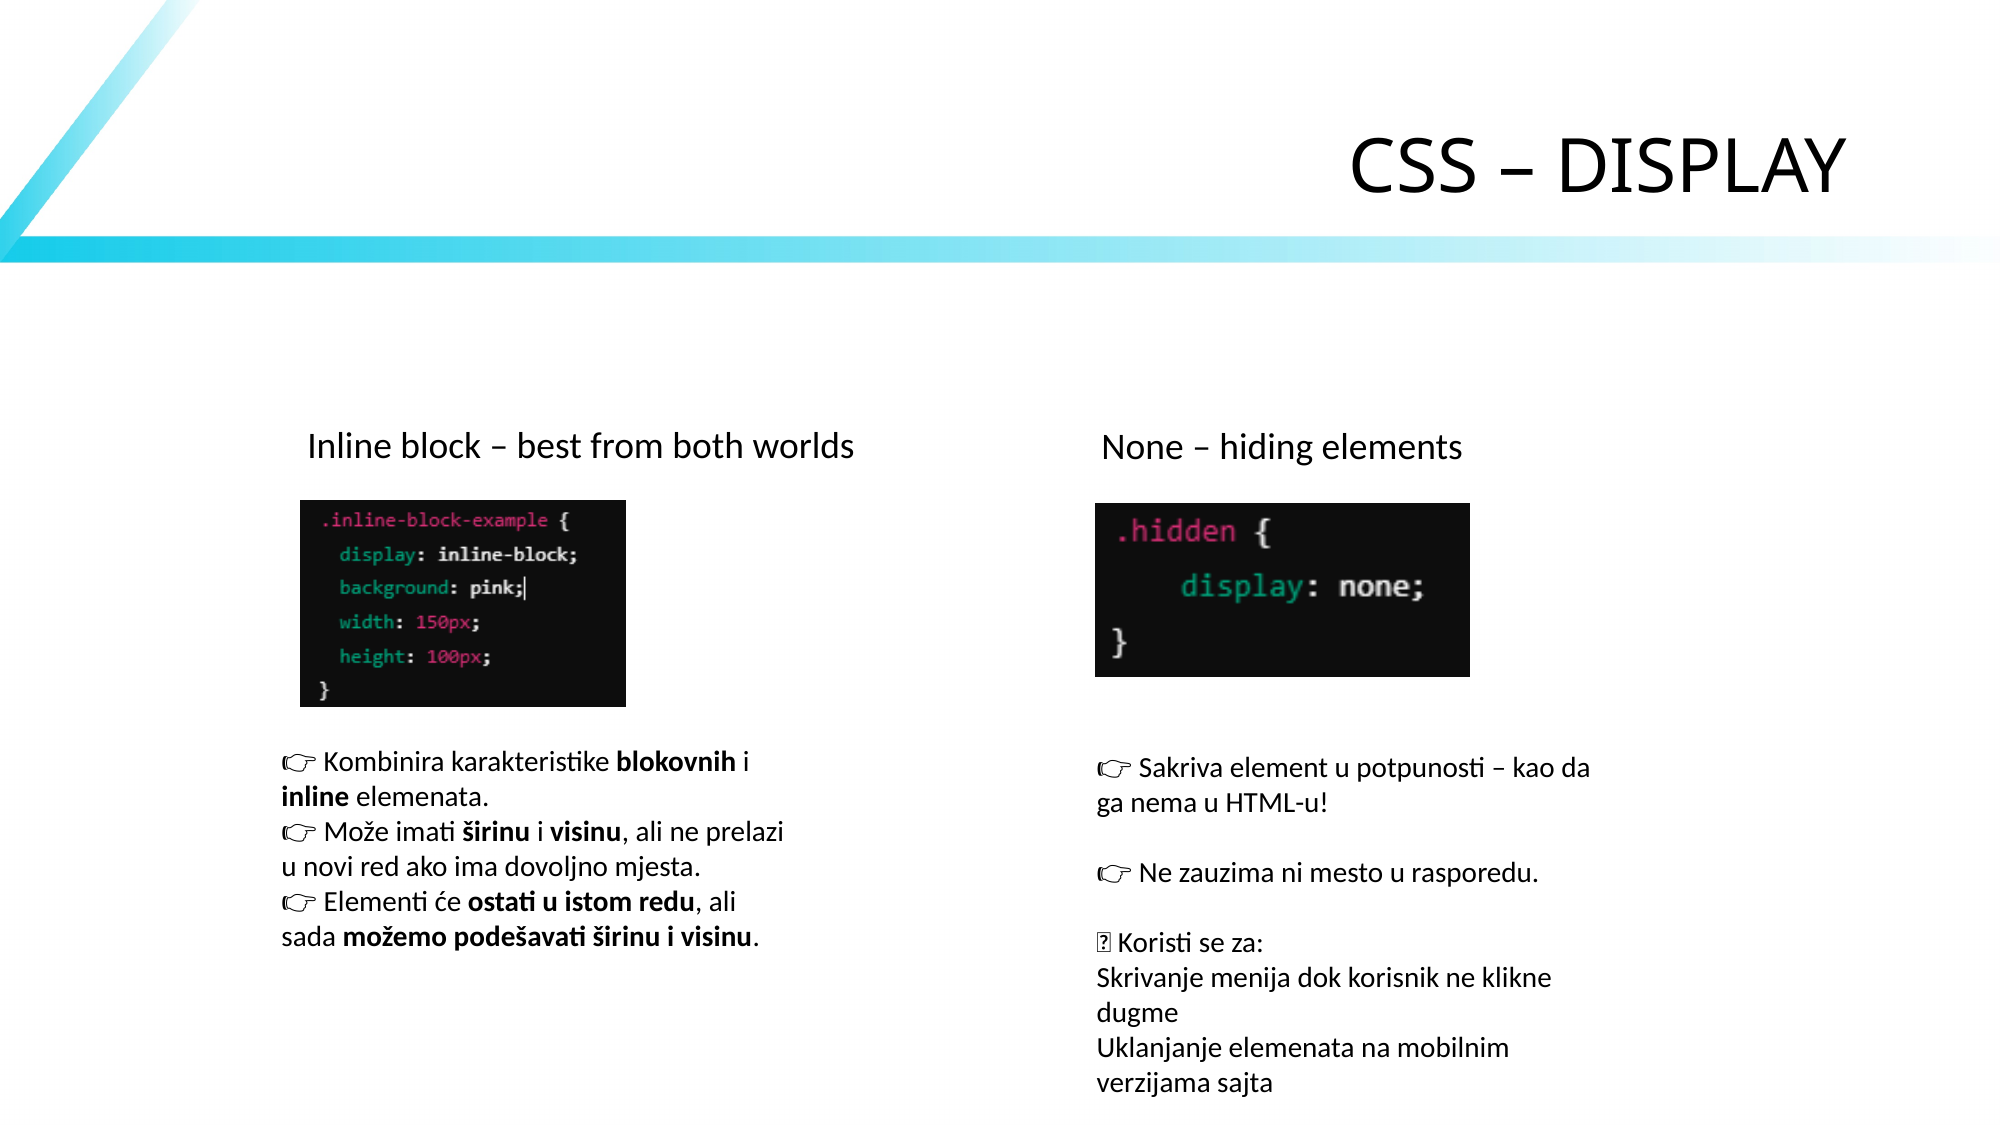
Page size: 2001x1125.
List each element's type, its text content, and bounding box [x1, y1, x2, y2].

text_box 👉 Sakriva element u potpunosti – kao da ga nema u HTML-u! 👉 Ne zauzima ni mesto u rasporedu. 📌 Koristi se za: Skrivanje menija dok korisnik ne klikne dugme Uklanjanje elemenata na mobilnim verzijama sajta [1081, 741, 1622, 1125]
text_box None – hiding elements [1086, 414, 1479, 475]
picture [0, 0, 2000, 1125]
text_box 👉 Kombinira karakteristike blokovnih i inline elemenata. 👉 Može imati širinu i visinu, ali ne prelazi u novi red ako ima dovoljno mjesta. 👉 Elementi će ostati u istom redu, ali sada možemo podešavati širinu i visinu. [266, 735, 807, 960]
text_box Inline block – best from both worlds [292, 413, 871, 474]
title CSS – DISPLAY [137, 59, 1863, 278]
